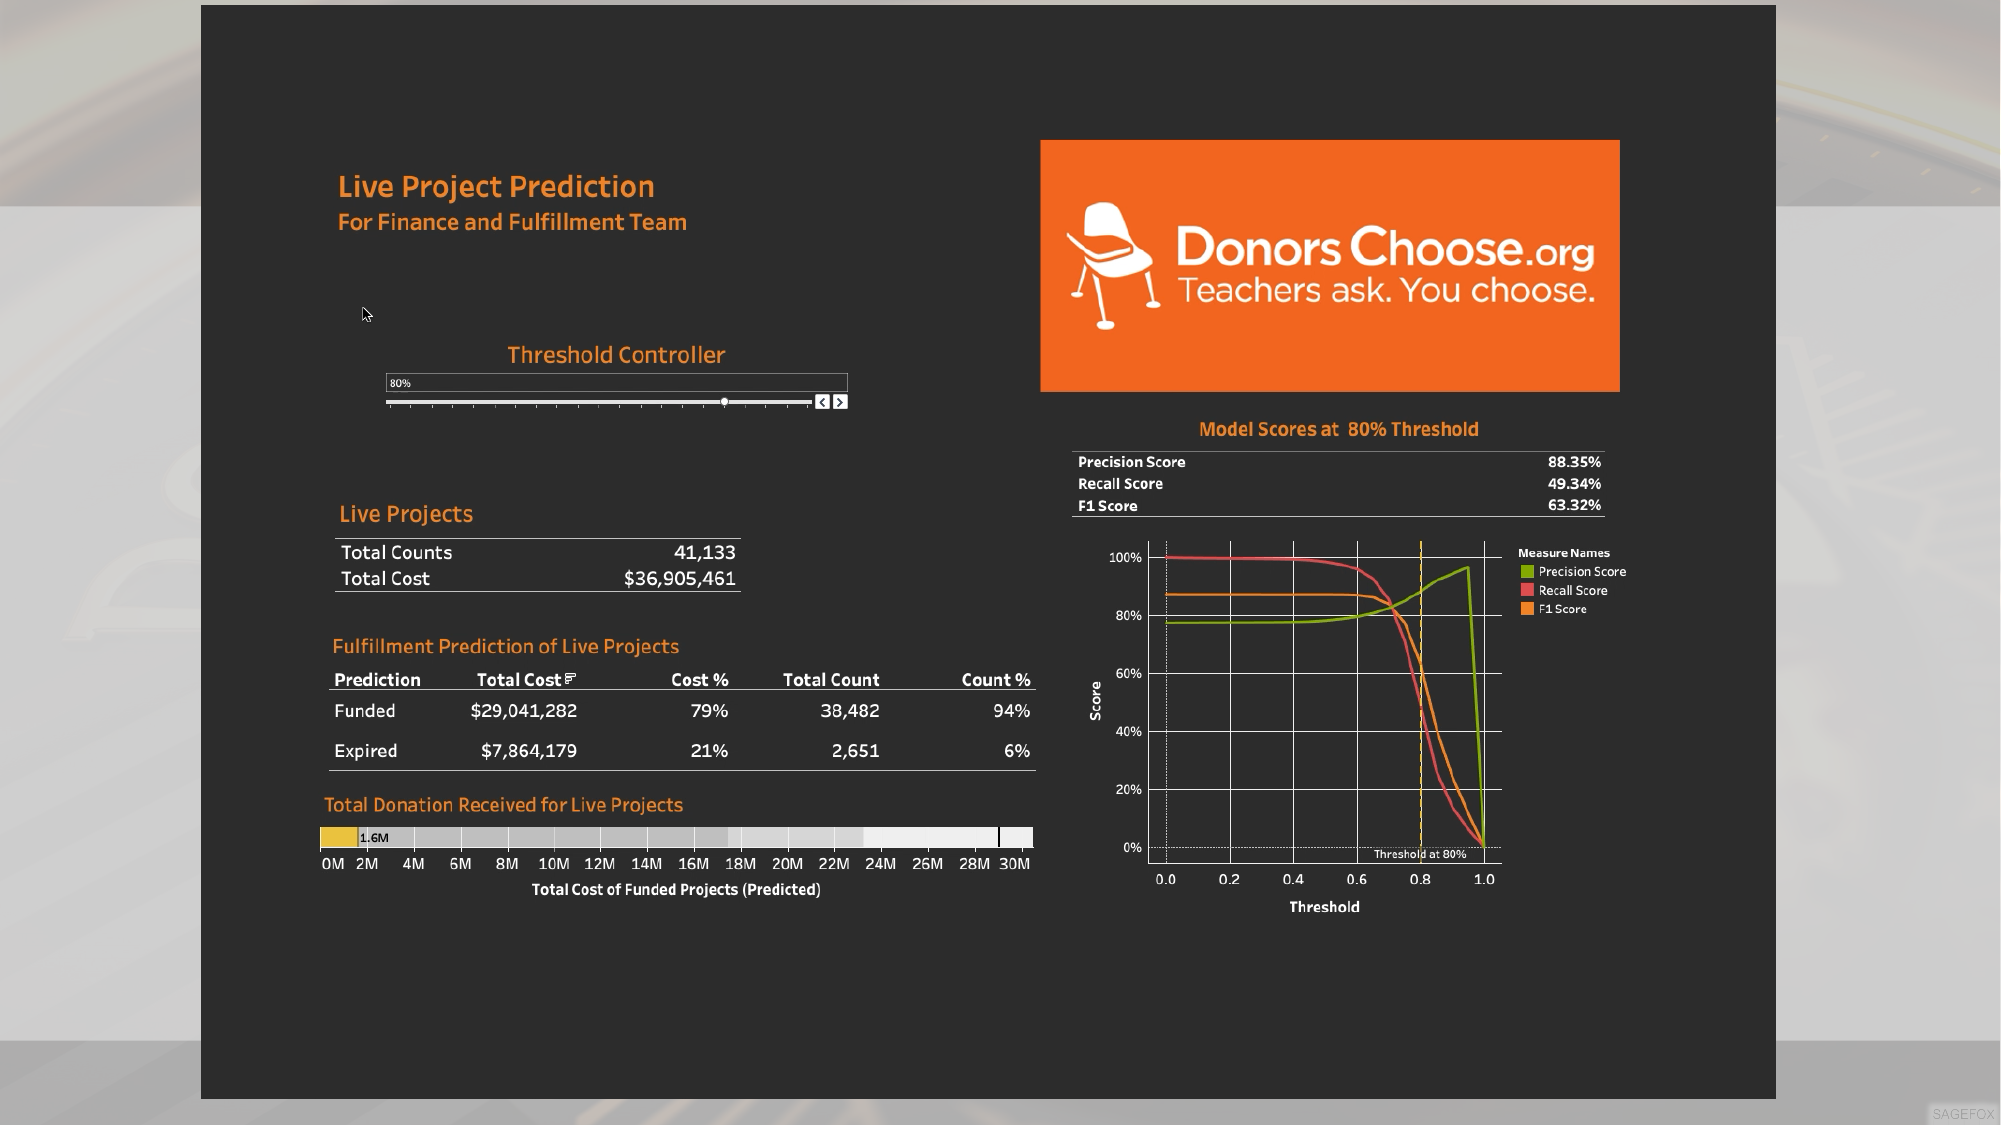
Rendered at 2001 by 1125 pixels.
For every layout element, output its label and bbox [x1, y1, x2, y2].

text_box [200, 4, 1776, 1100]
text_box [0, 0, 2000, 1125]
